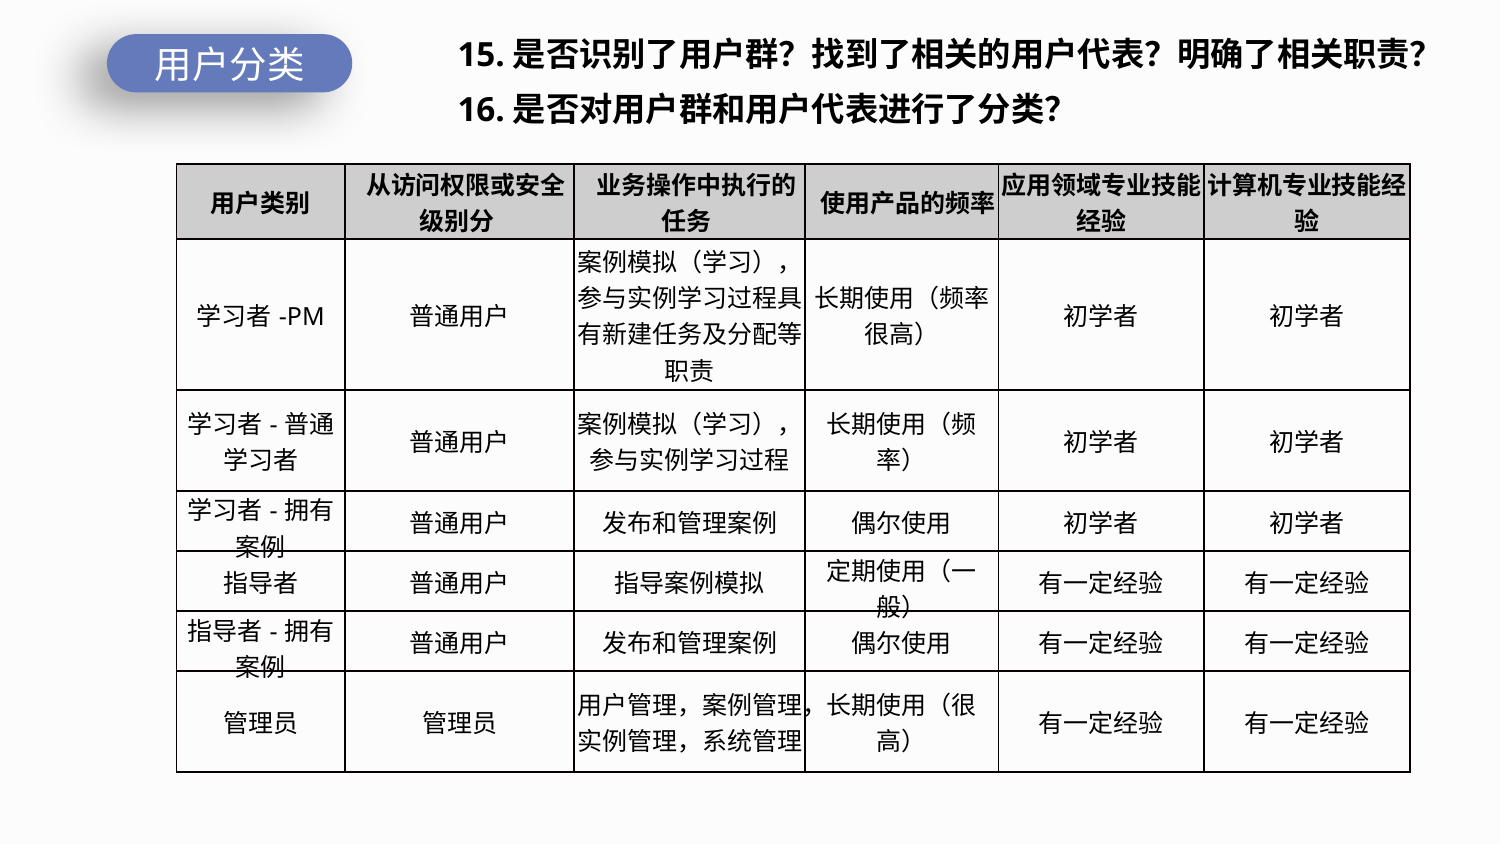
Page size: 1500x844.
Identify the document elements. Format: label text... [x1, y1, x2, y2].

table_cell 长期使用（很高） [806, 672, 998, 771]
table_cell 案例模拟（学习），参与实例学习过程 [575, 391, 804, 490]
table_header 从访问权限或安全级别分 [346, 165, 573, 238]
table_header 使用产品的频率 [806, 165, 998, 238]
table_cell 初学者 [999, 492, 1203, 550]
table_cell 有一定经验 [999, 672, 1203, 771]
table_cell 普通用户 [346, 391, 573, 490]
text_box 15.是否识别了用户群？找到了相关的用户代表？明确了相关职责？ [399, 25, 1431, 80]
table_cell 指导案例模拟 [575, 552, 804, 610]
table_cell 初学者 [1205, 492, 1409, 550]
table_cell 有一定经验 [1205, 552, 1409, 610]
table_cell 长期使用（频率很高） [806, 240, 998, 389]
table_cell 学习者-PM [177, 240, 344, 389]
table_cell 初学者 [999, 391, 1203, 490]
table_cell 普通用户 [346, 240, 573, 389]
table_cell 发布和管理案例 [575, 612, 804, 670]
table_cell 初学者 [1205, 240, 1409, 389]
table_cell 初学者 [1205, 391, 1409, 490]
table_cell 指导者 [177, 552, 344, 610]
text_box 16.是否对用户群和用户代表进行了分类？ [399, 80, 1431, 136]
table_cell 有一定经验 [999, 612, 1203, 670]
table_cell 定期使用（一般） [806, 552, 998, 610]
table_cell 偶尔使用 [806, 612, 998, 670]
table_cell 学习者-普通学习者 [177, 391, 344, 490]
table_cell 发布和管理案例 [575, 492, 804, 550]
table_cell 管理员 [346, 672, 573, 771]
table_header 用户类别 [177, 165, 344, 238]
table_cell 有一定经验 [999, 552, 1203, 610]
table_cell 长期使用（频率） [806, 391, 998, 490]
table_cell 有一定经验 [1205, 612, 1409, 670]
table_cell 普通用户 [346, 552, 573, 610]
table_cell 初学者 [999, 240, 1203, 389]
table_cell 管理员 [177, 672, 344, 771]
table_cell 普通用户 [346, 612, 573, 670]
table_cell 普通用户 [346, 492, 573, 550]
table_header 应用领域专业技能经验 [999, 165, 1203, 238]
table_cell 案例模拟（学习），参与实例学习过程具有新建任务及分配等职责 [575, 240, 804, 389]
table_header 业务操作中执行的任务 [575, 165, 804, 238]
table_cell 用户管理，案例管理，实例管理，系统管理 [575, 672, 804, 771]
table_cell 偶尔使用 [806, 492, 998, 550]
text_box 用户分类 [106, 34, 353, 93]
table_cell 学习者-拥有案例 [177, 492, 344, 550]
table_header 计算机专业技能经验 [1205, 165, 1409, 238]
table_cell 有一定经验 [1205, 672, 1409, 771]
table_cell 指导者-拥有案例 [177, 612, 344, 670]
